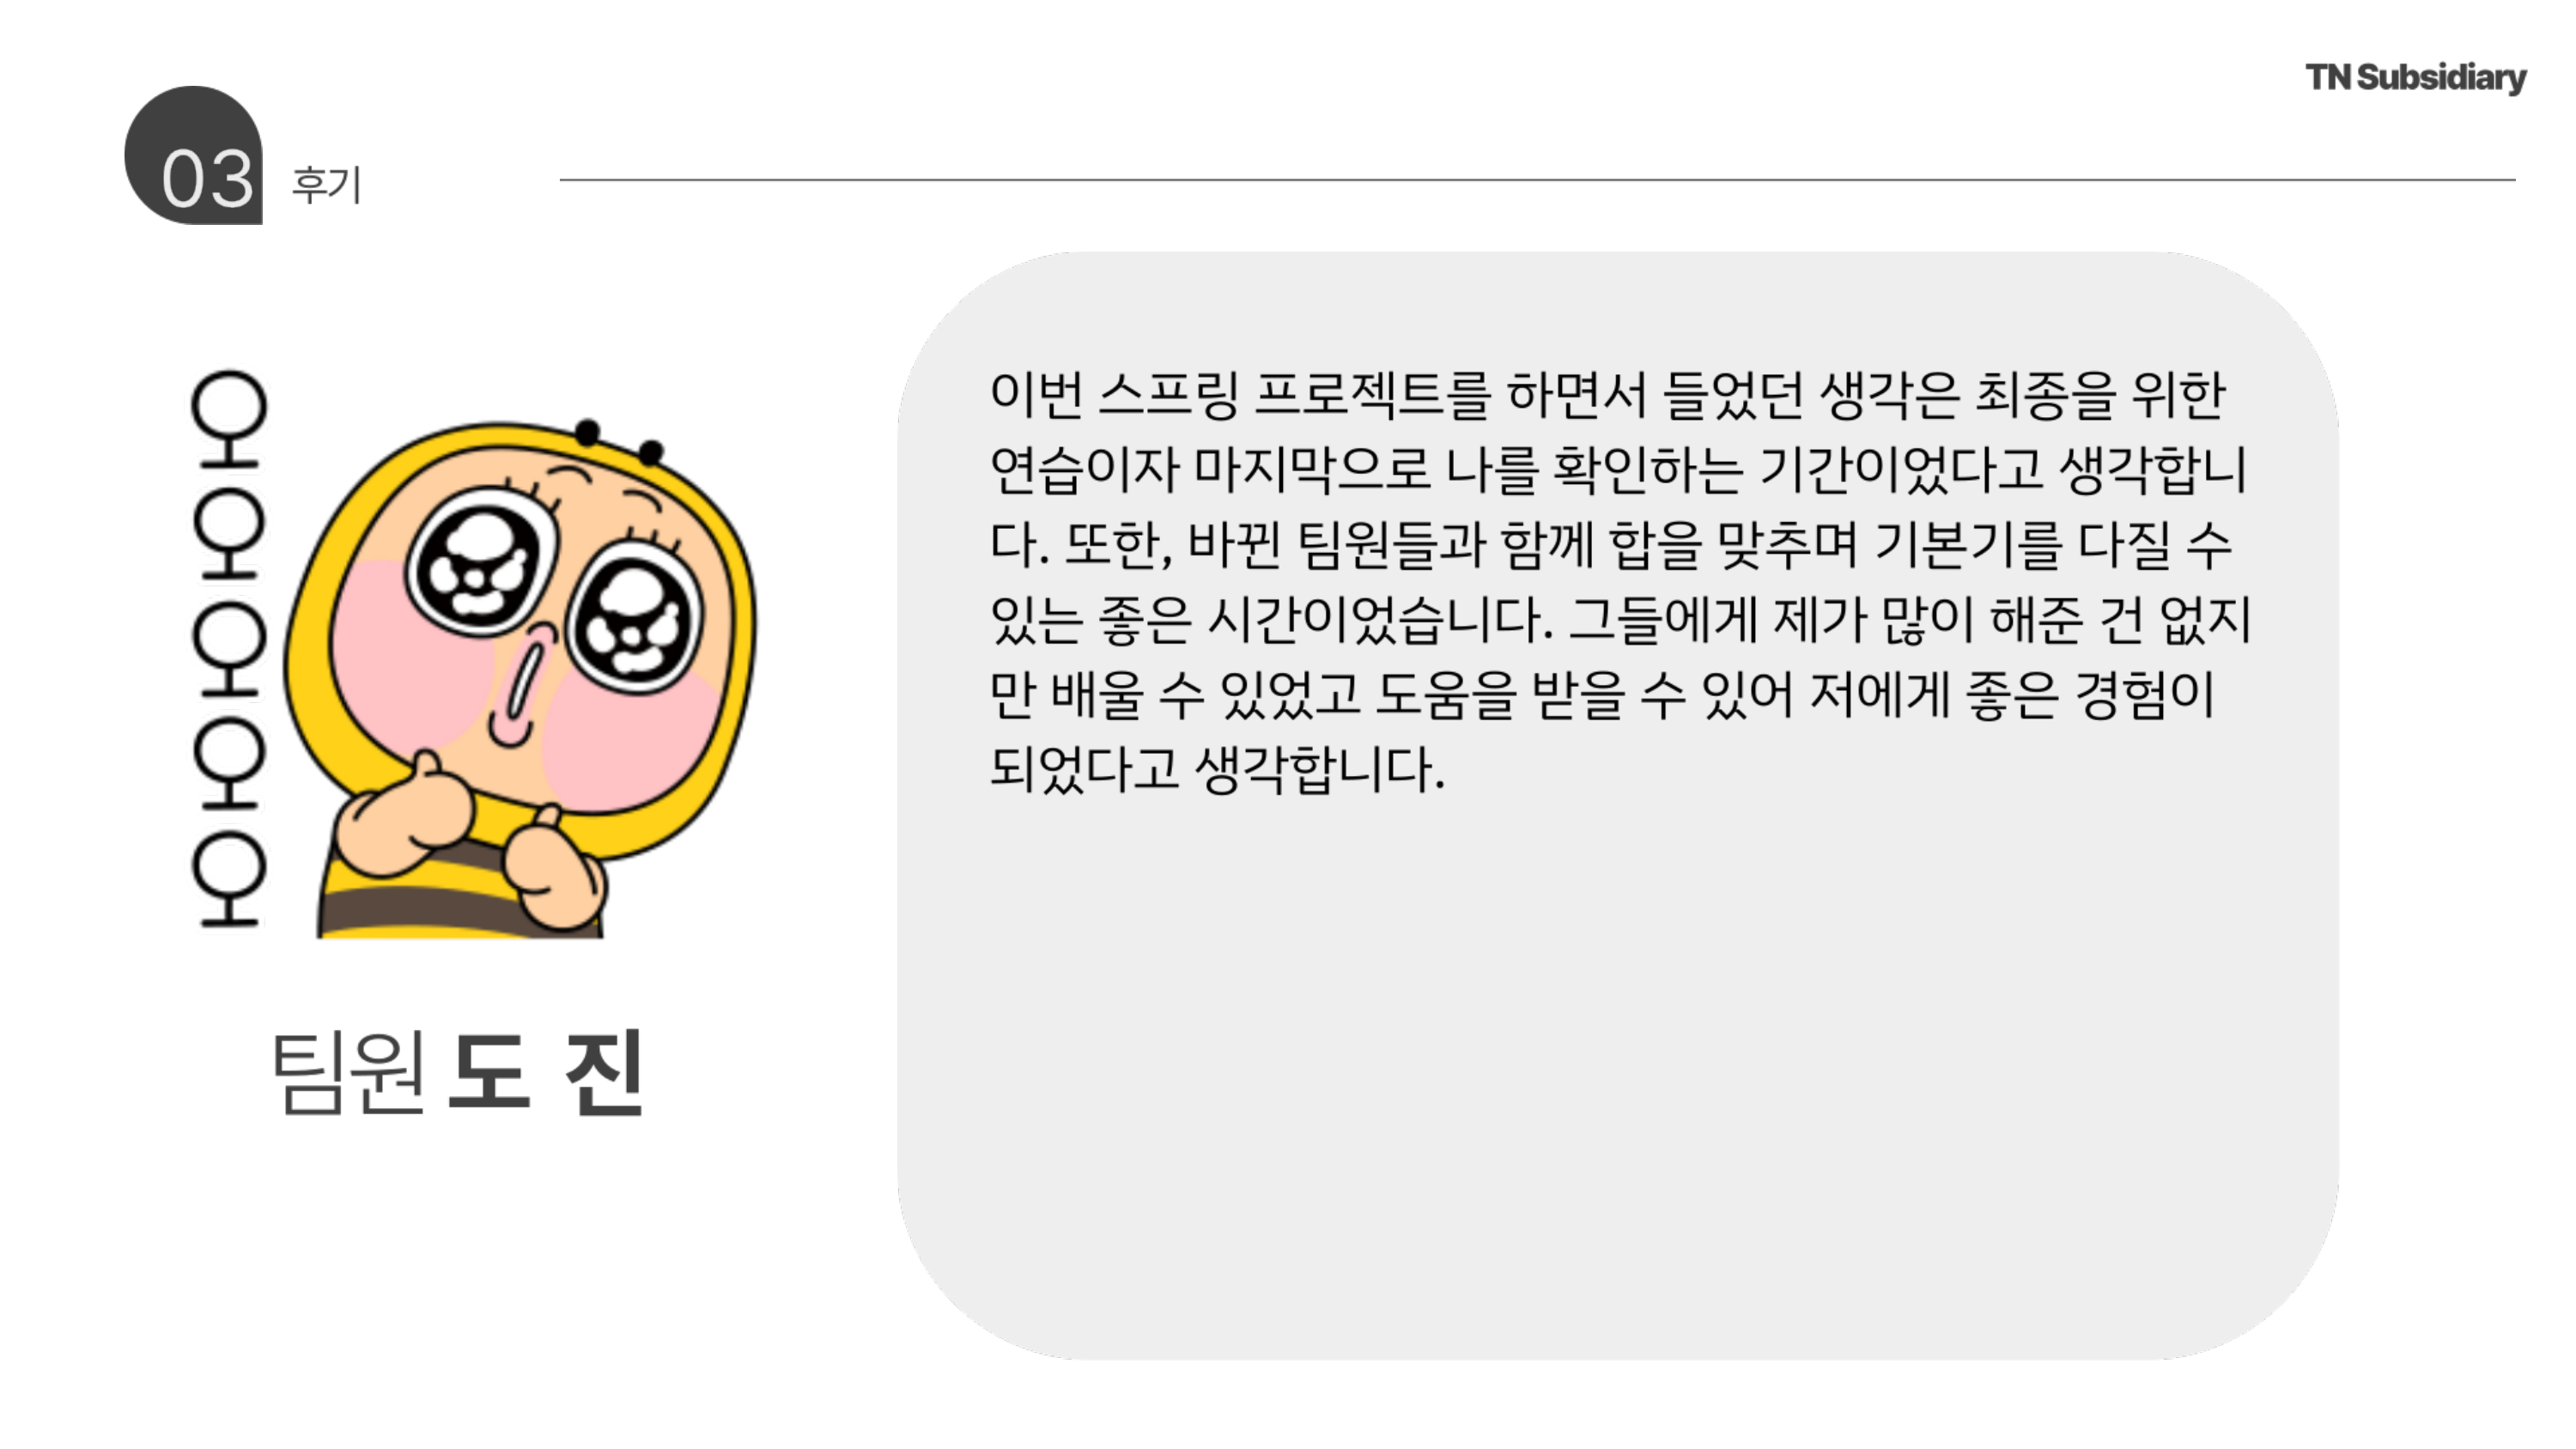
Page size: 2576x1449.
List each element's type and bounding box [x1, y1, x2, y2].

picture [252, 985, 691, 1161]
text_box [180, 357, 765, 942]
text_box [124, 86, 263, 110]
text_box [897, 251, 2341, 1361]
picture [2292, 46, 2547, 114]
picture [981, 349, 2279, 822]
picture [112, 111, 382, 246]
text_box [560, 176, 2516, 185]
